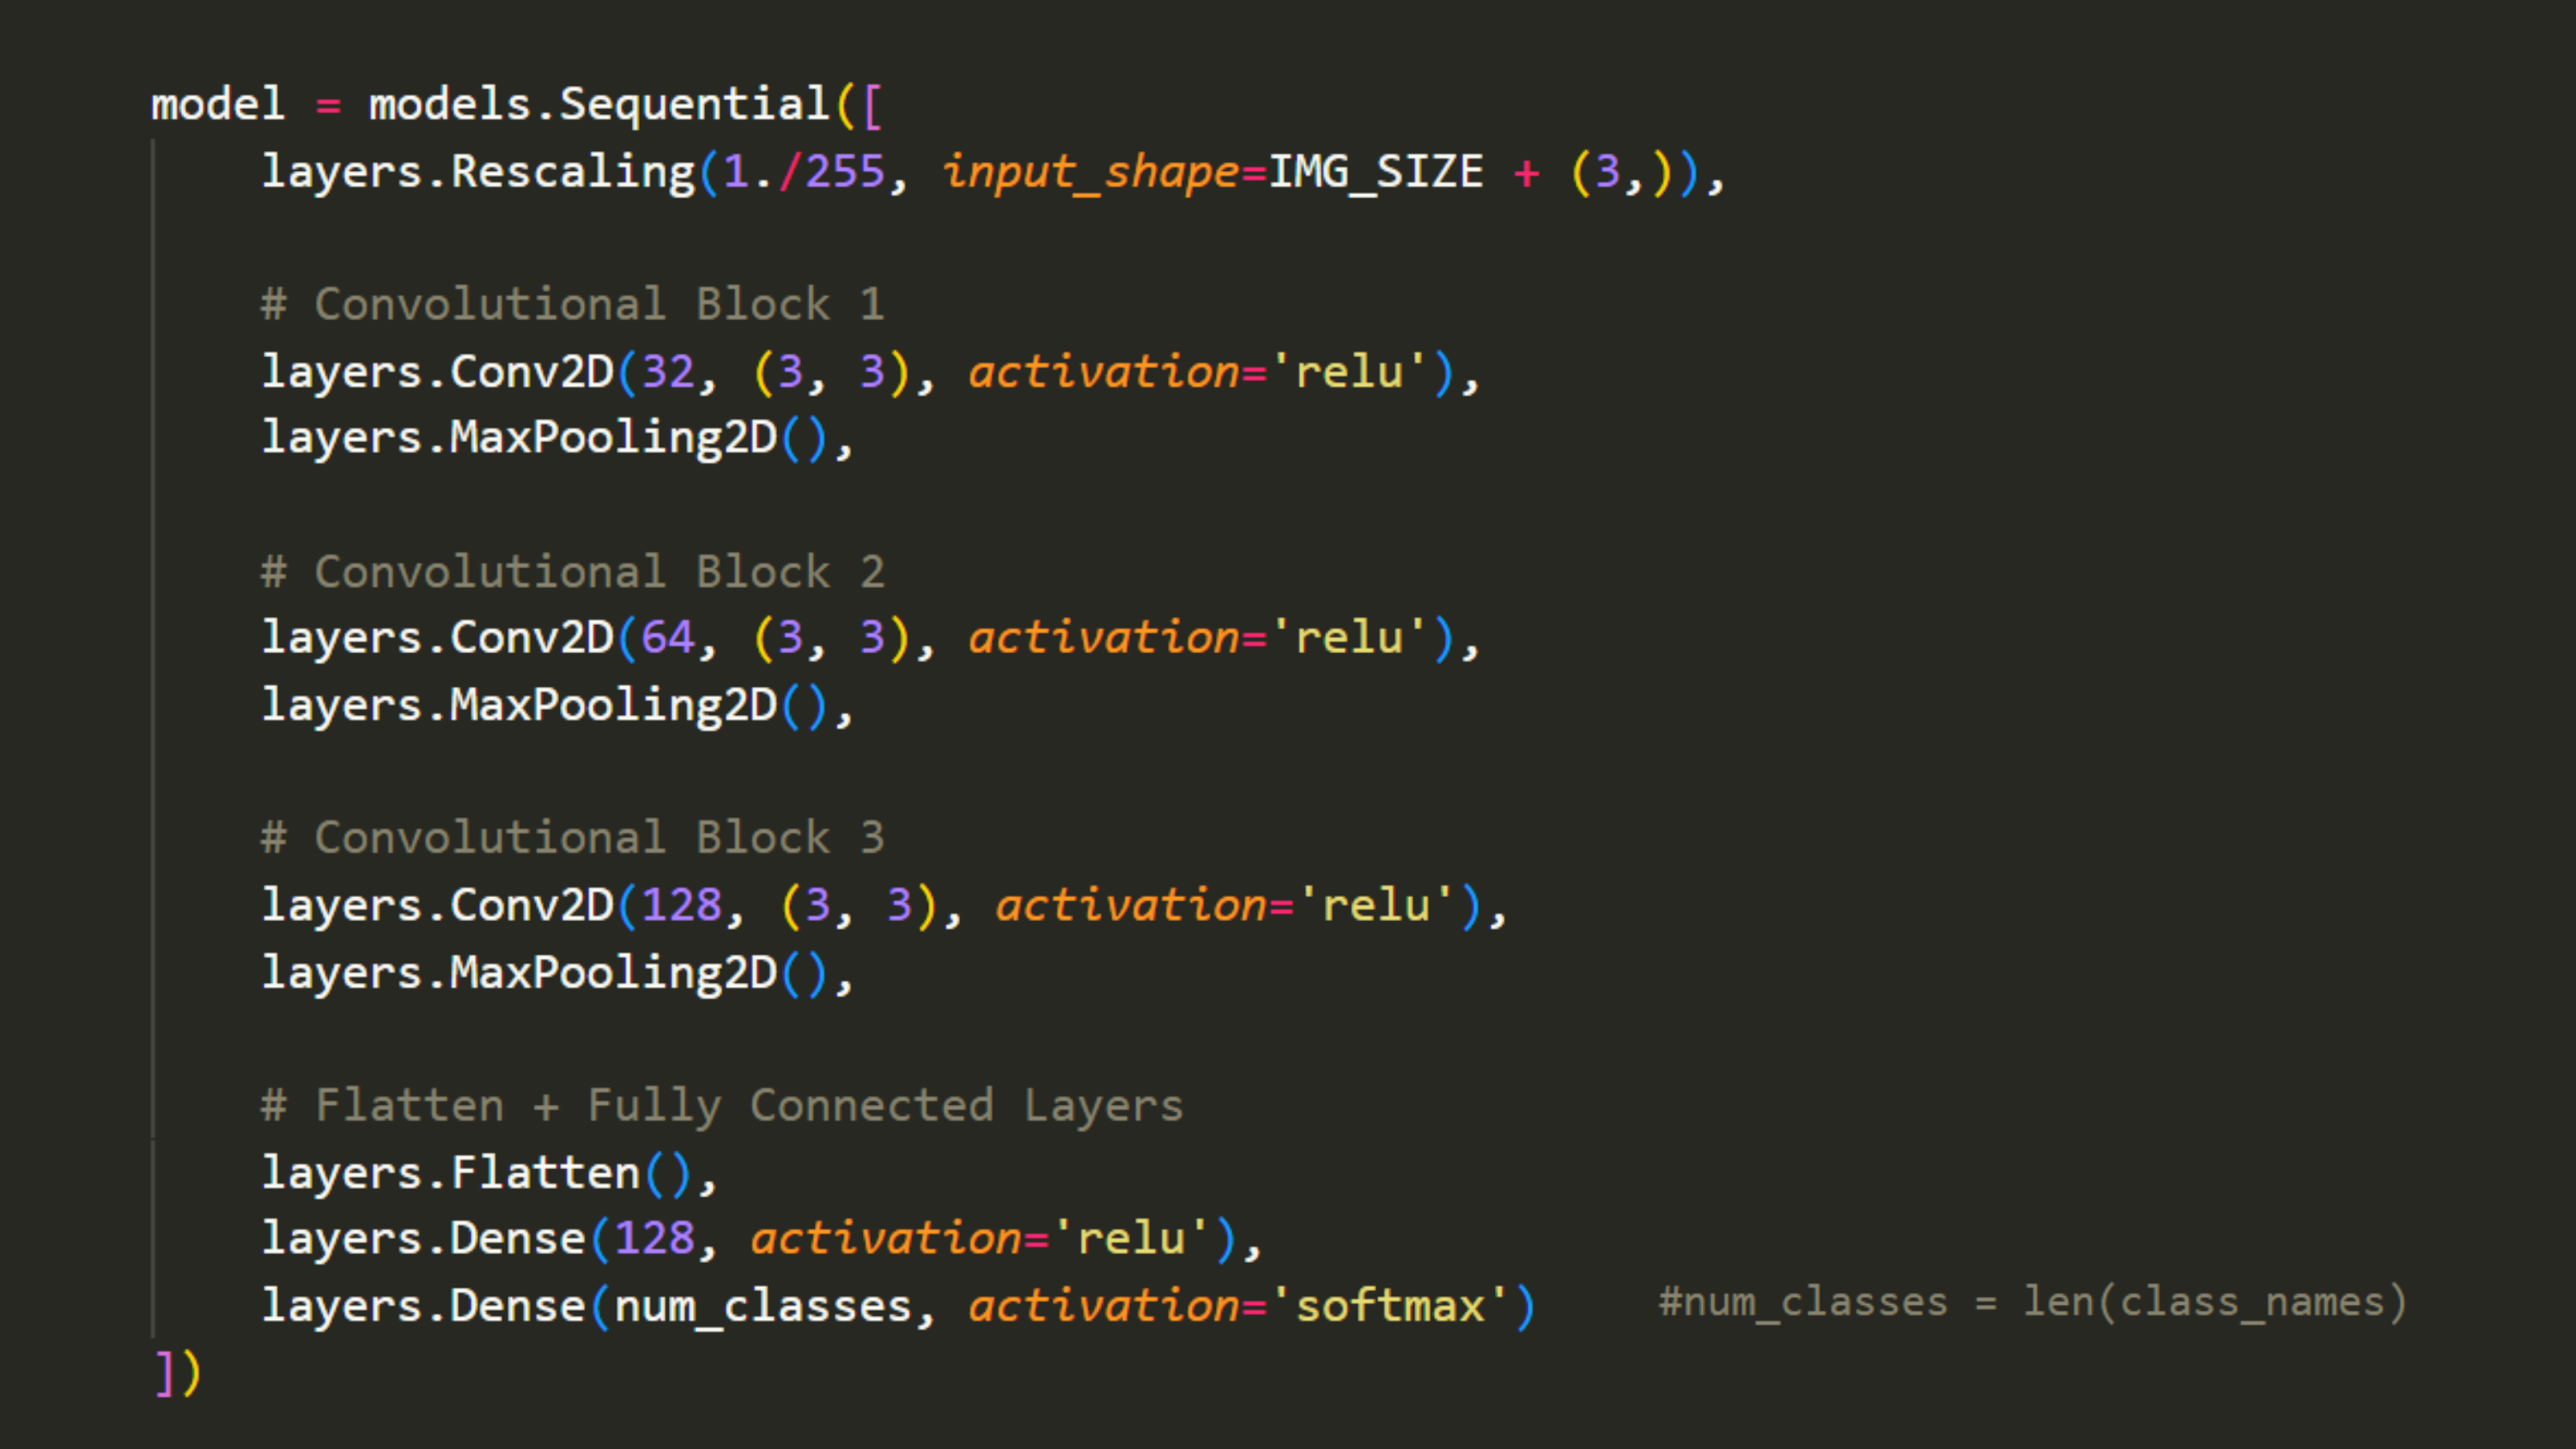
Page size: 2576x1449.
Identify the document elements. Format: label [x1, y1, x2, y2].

text_box [1643, 1276, 2432, 1331]
text_box [97, 48, 1758, 1449]
